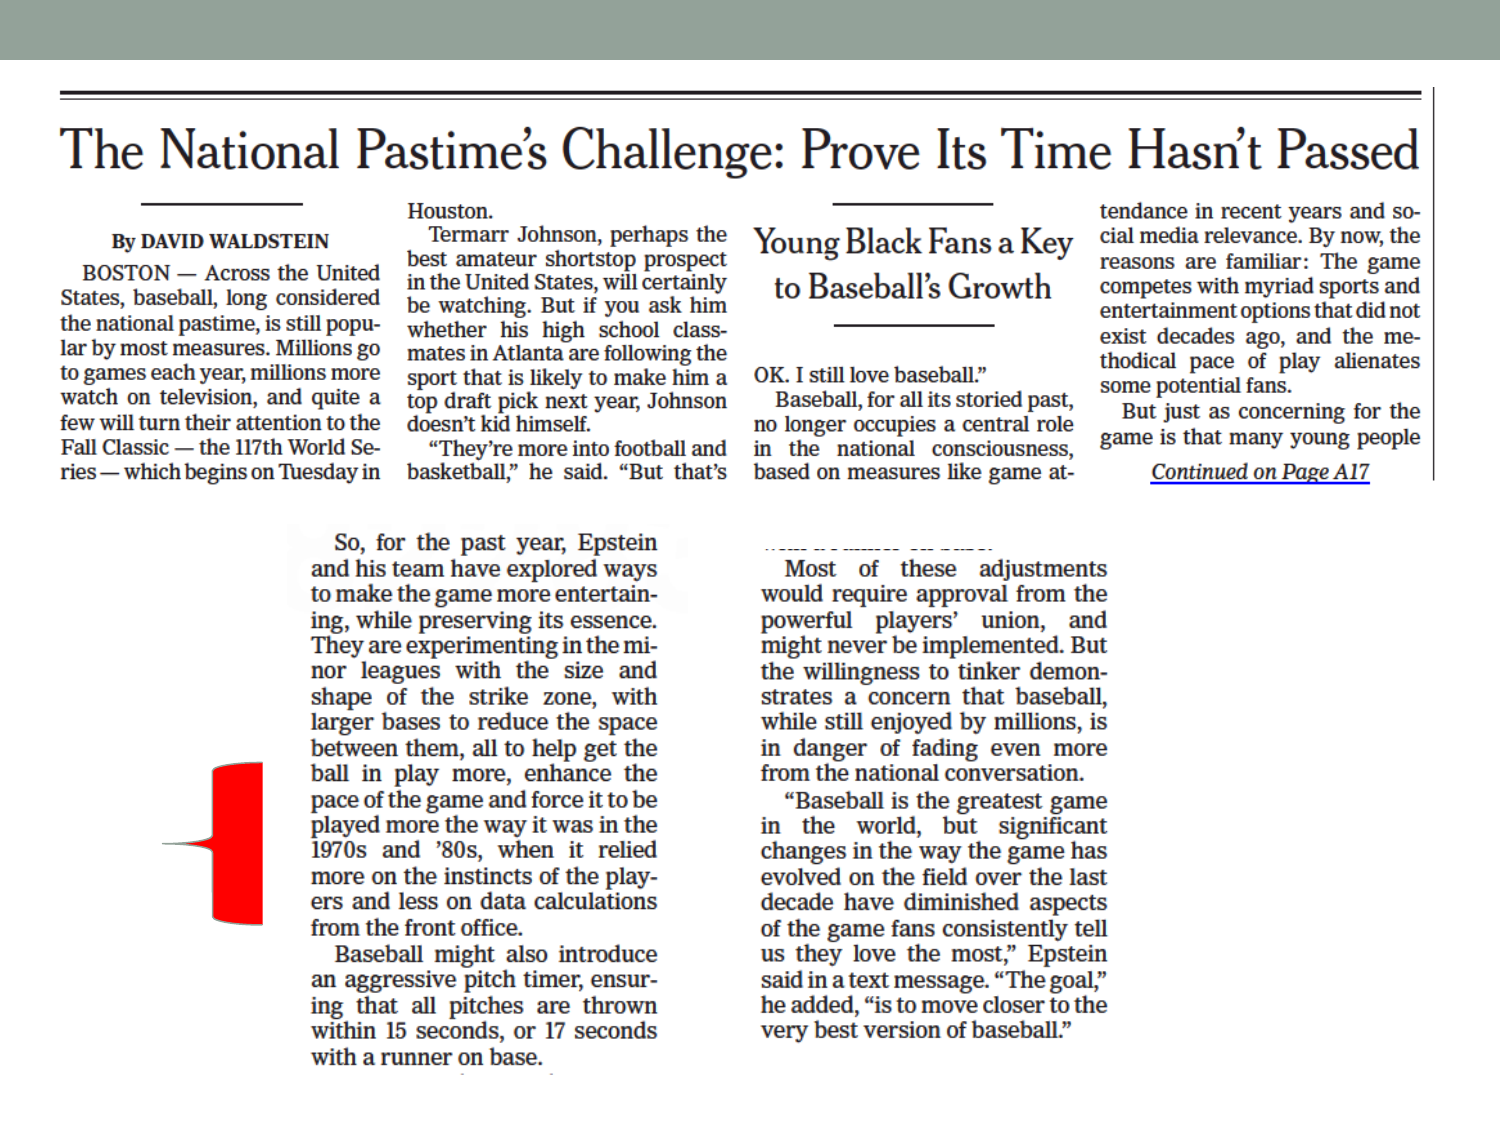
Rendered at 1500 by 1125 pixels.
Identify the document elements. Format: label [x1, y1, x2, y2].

picture [736, 549, 1138, 1053]
picture [287, 524, 688, 1076]
text_box [161, 761, 263, 926]
picture [37, 87, 1438, 501]
